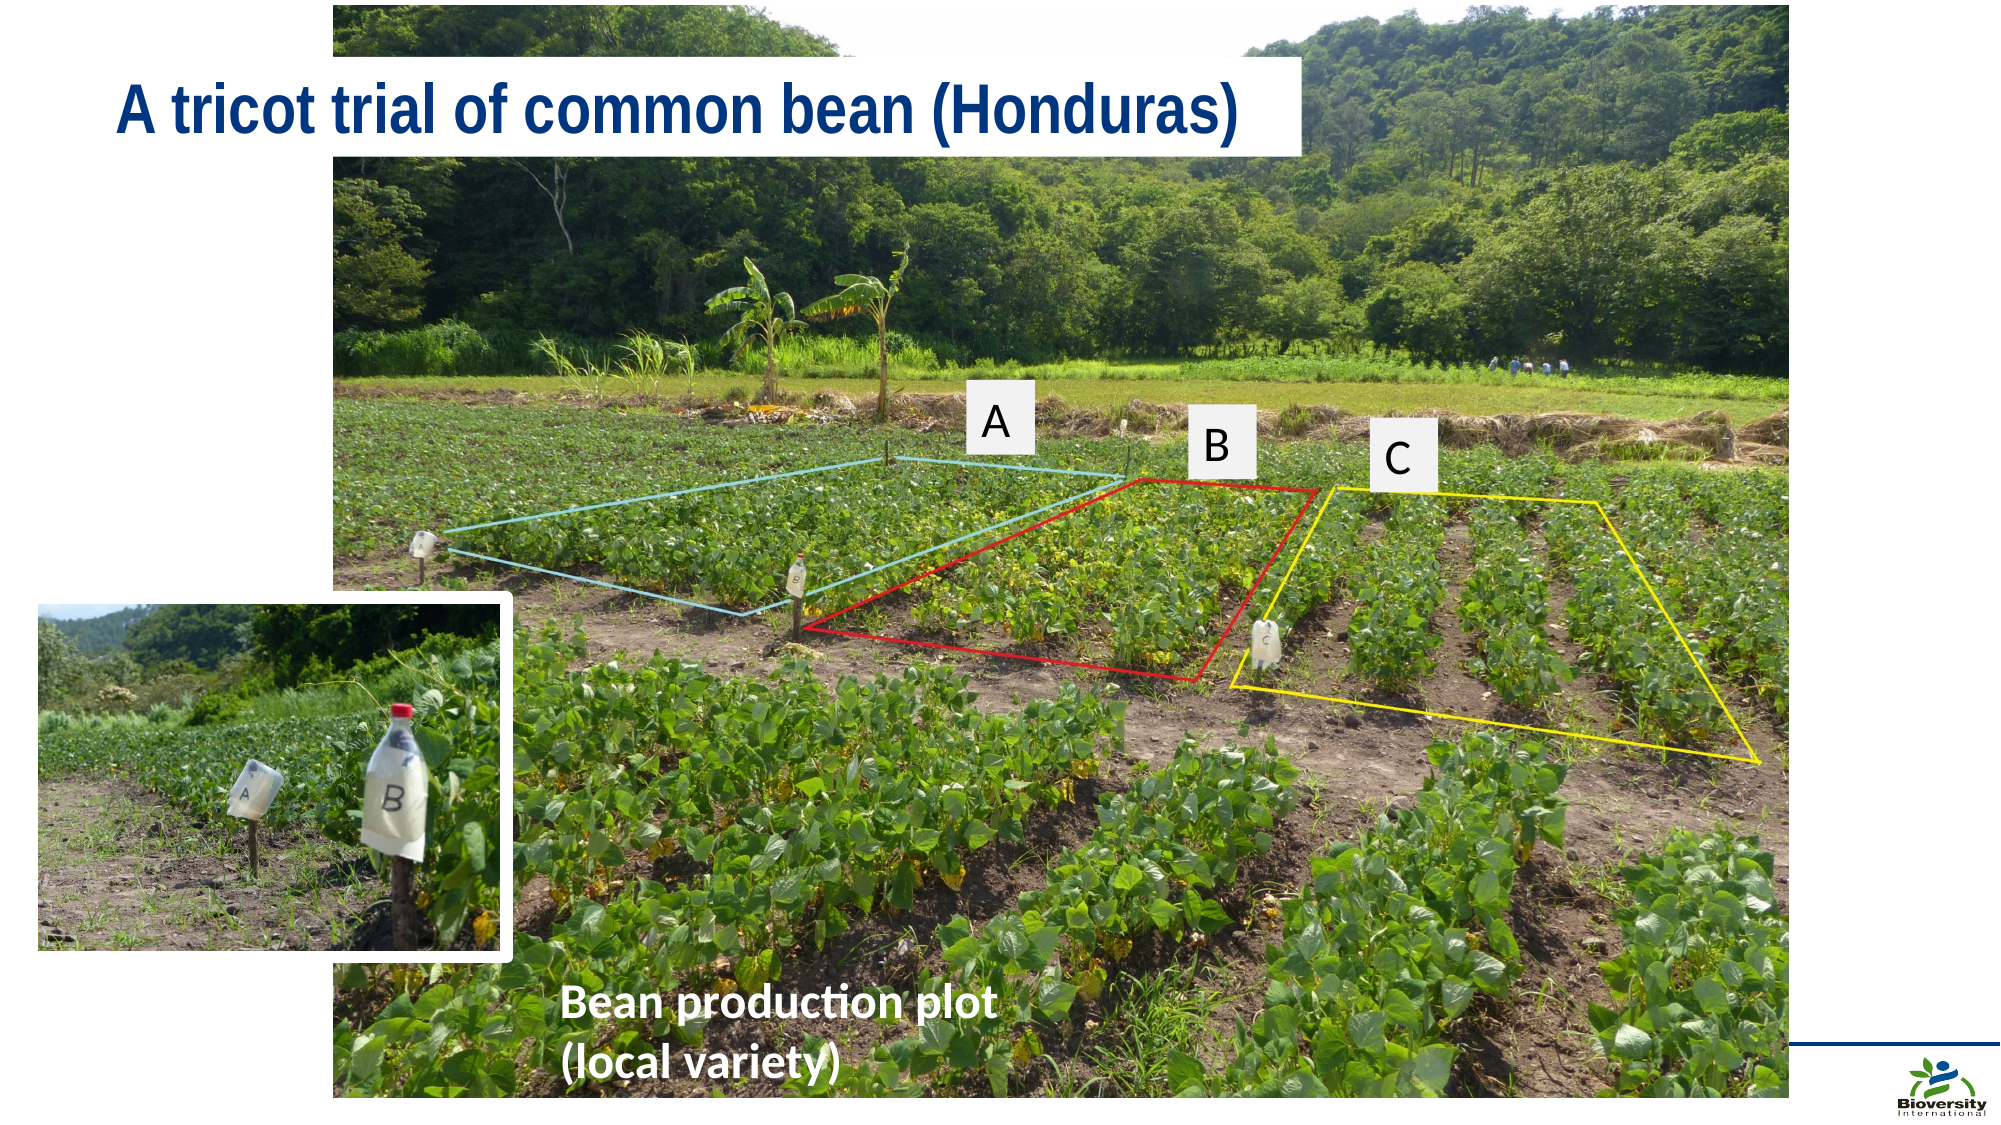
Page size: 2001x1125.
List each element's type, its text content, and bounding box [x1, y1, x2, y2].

picture [37, 5, 1789, 1098]
picture [1898, 1057, 1987, 1116]
title A tricot trial of common bean (Honduras) [100, 56, 333, 157]
